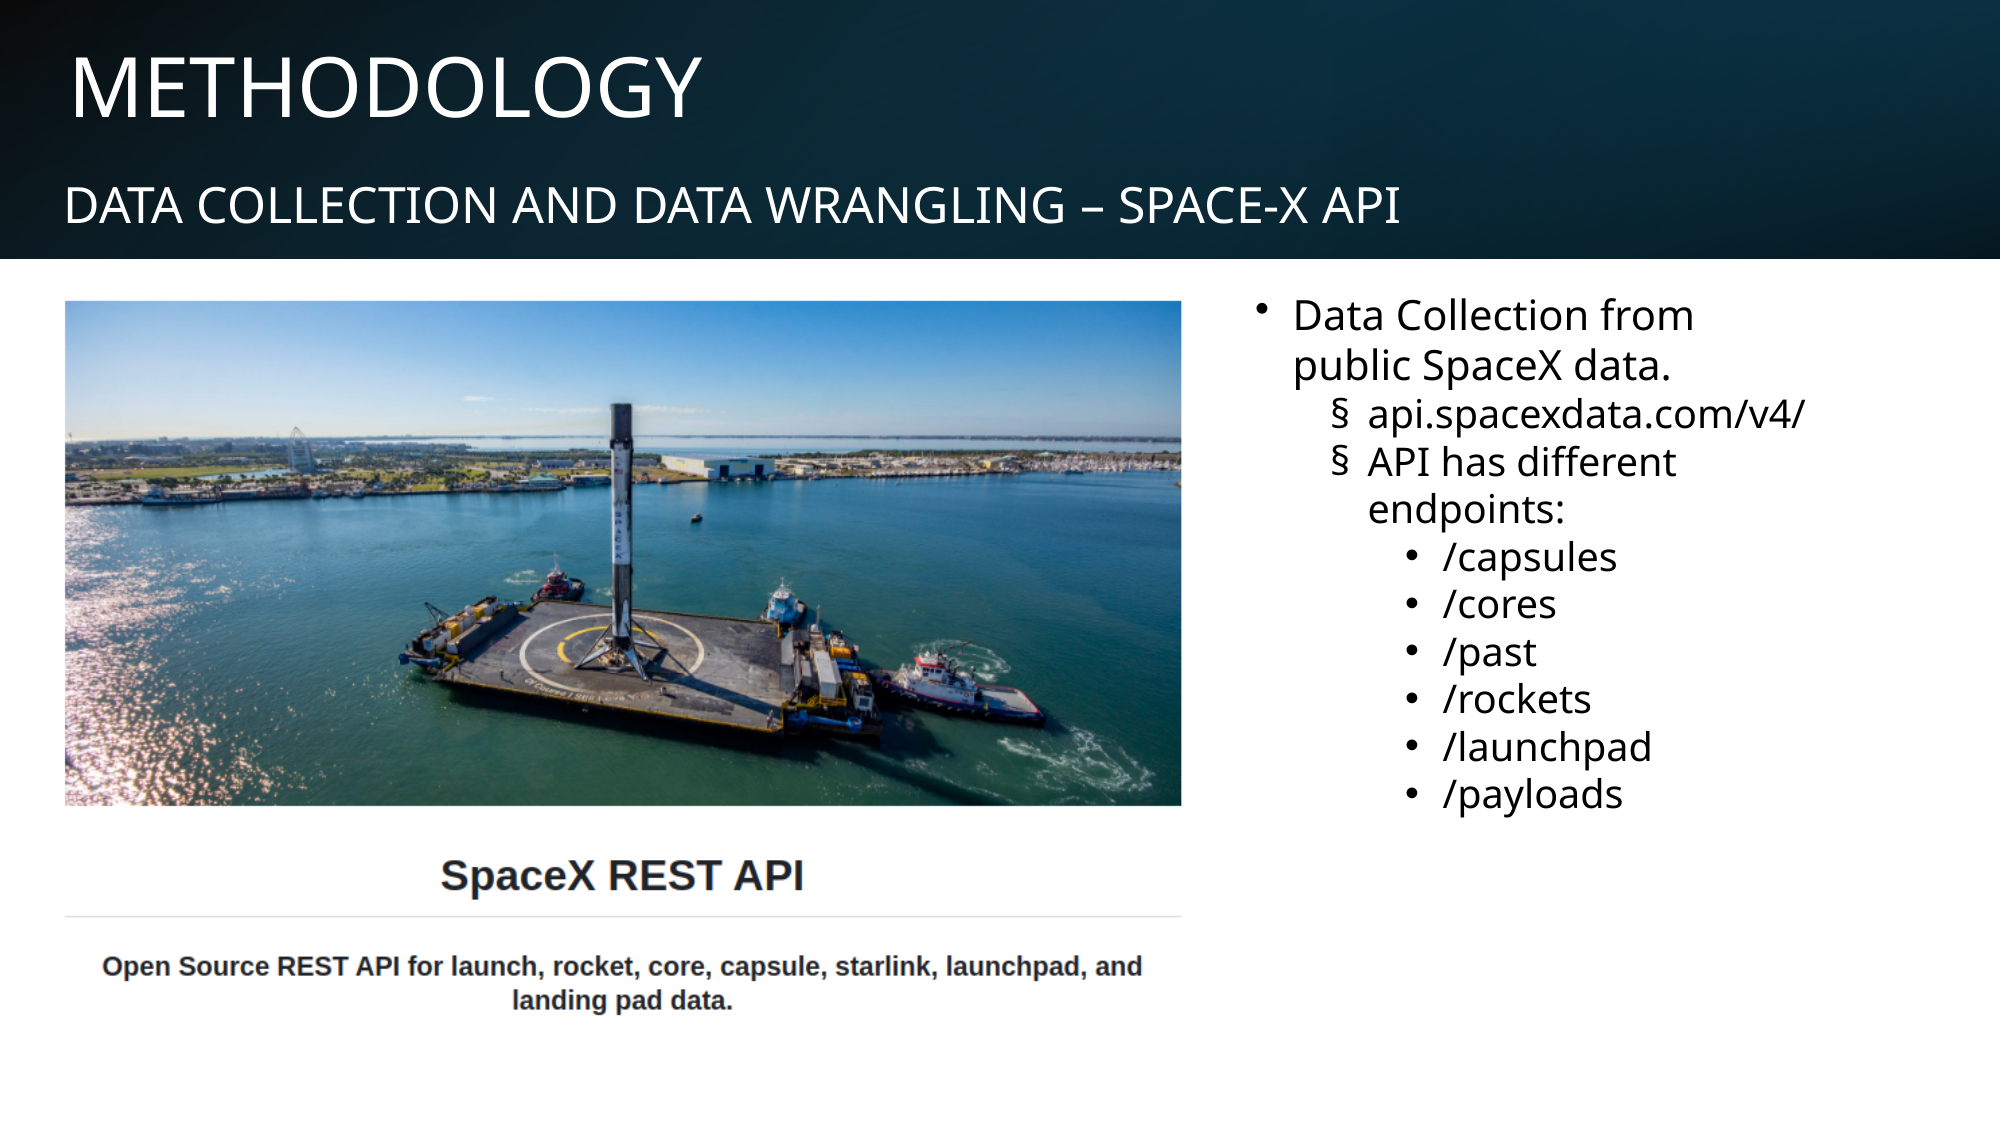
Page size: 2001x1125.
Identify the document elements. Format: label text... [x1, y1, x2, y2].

text_box [0, 0, 2000, 260]
text_box Data Collection from public SpaceX data.​ api.spacexdata.com/v4/​ API has different endpoints:​ /capsules​ /cores​ /past​ /rockets​ /launchpad​ /payloads [1240, 281, 1839, 824]
picture [36, 278, 1208, 1023]
text_box DATA COLLECTION AND DATA WRANGLING – SPACE-X API [48, 134, 1869, 279]
title METHODOLOGY [53, 18, 1873, 163]
